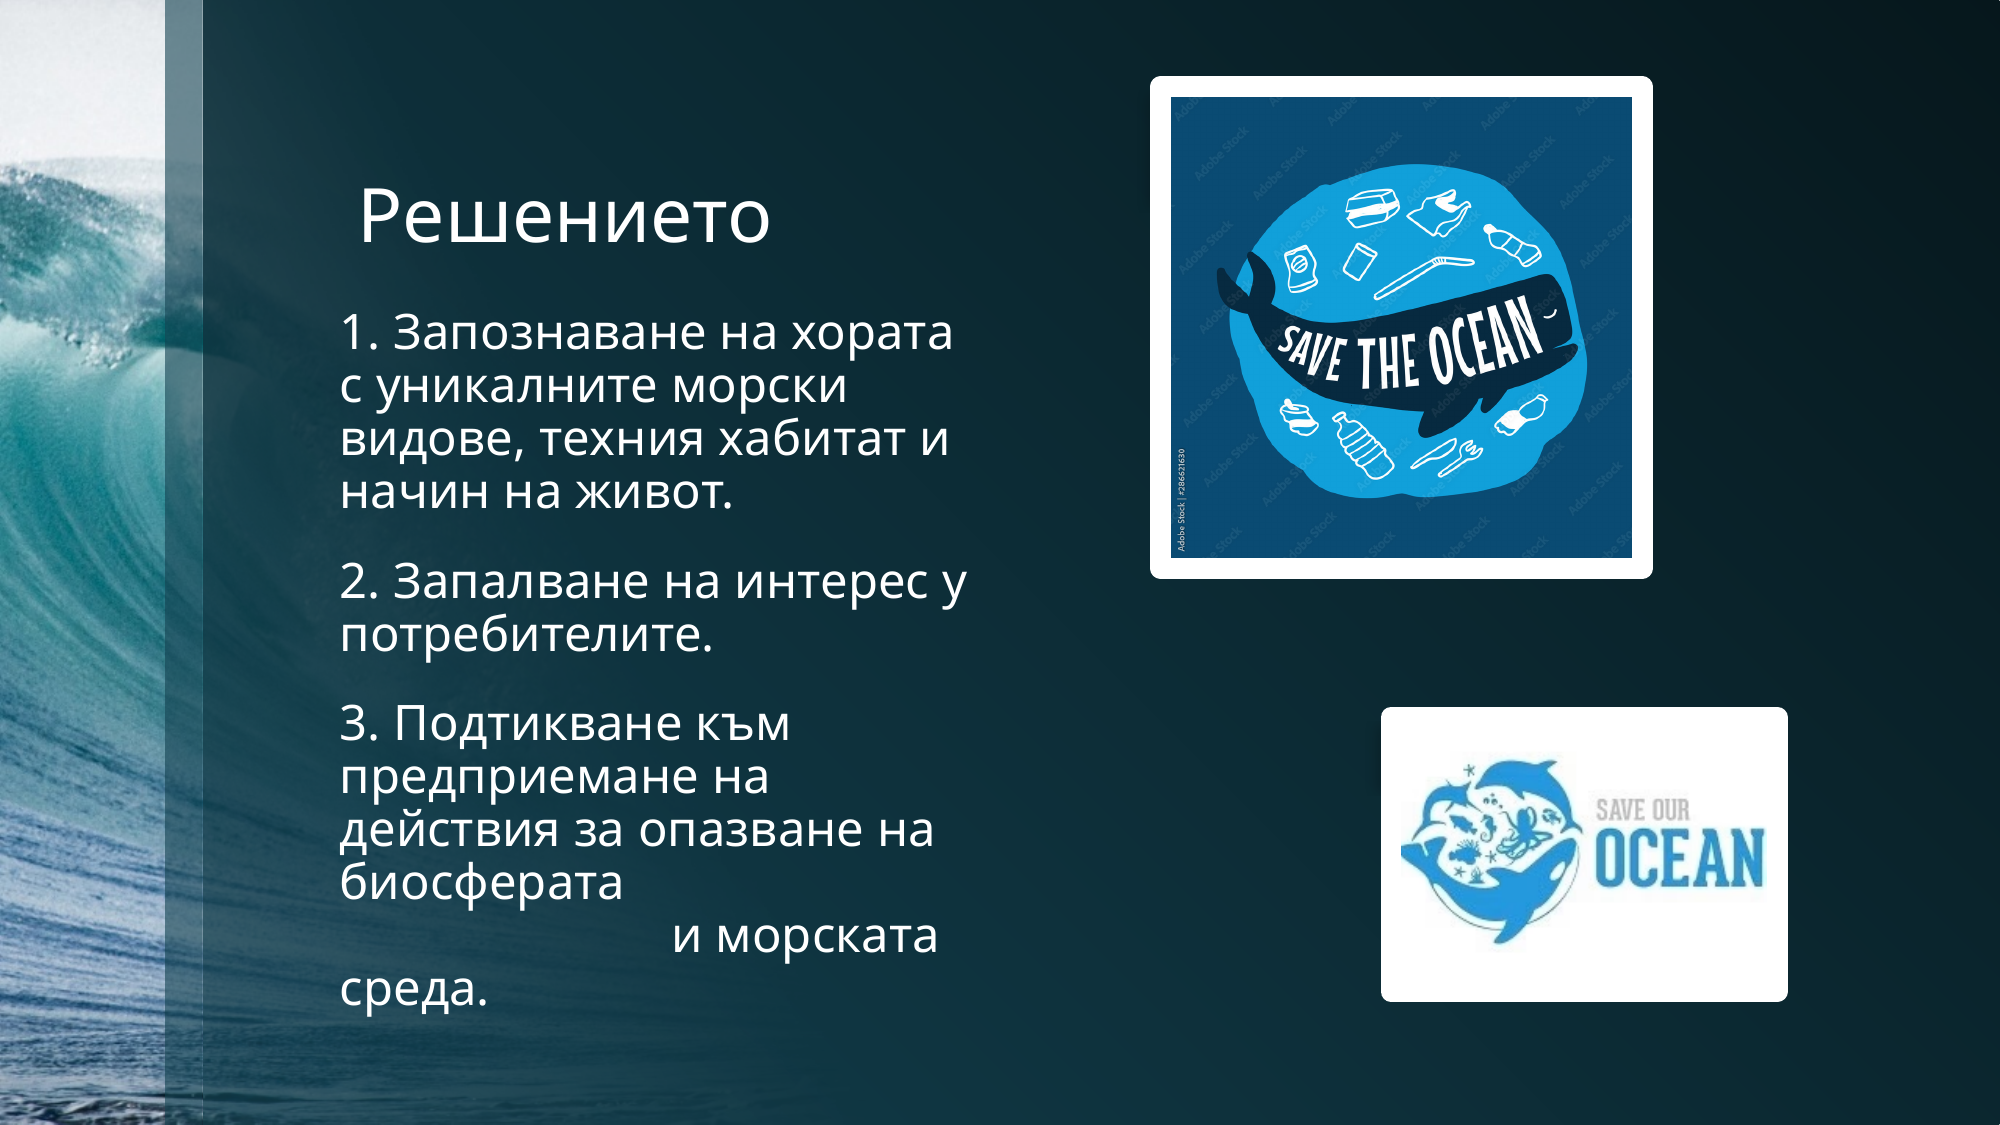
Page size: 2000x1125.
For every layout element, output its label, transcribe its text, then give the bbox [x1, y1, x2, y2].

picture [0, 0, 2000, 1125]
title Решението [320, 66, 995, 267]
list 1. Запознаване на хората с уникалните морски видове, техния хабитат и начин на живот. 2. Запалване на интерес у потребителите. 3. Подтикване към предприемане на действия за опазване на биосферата и морската среда. [324, 299, 1000, 1025]
